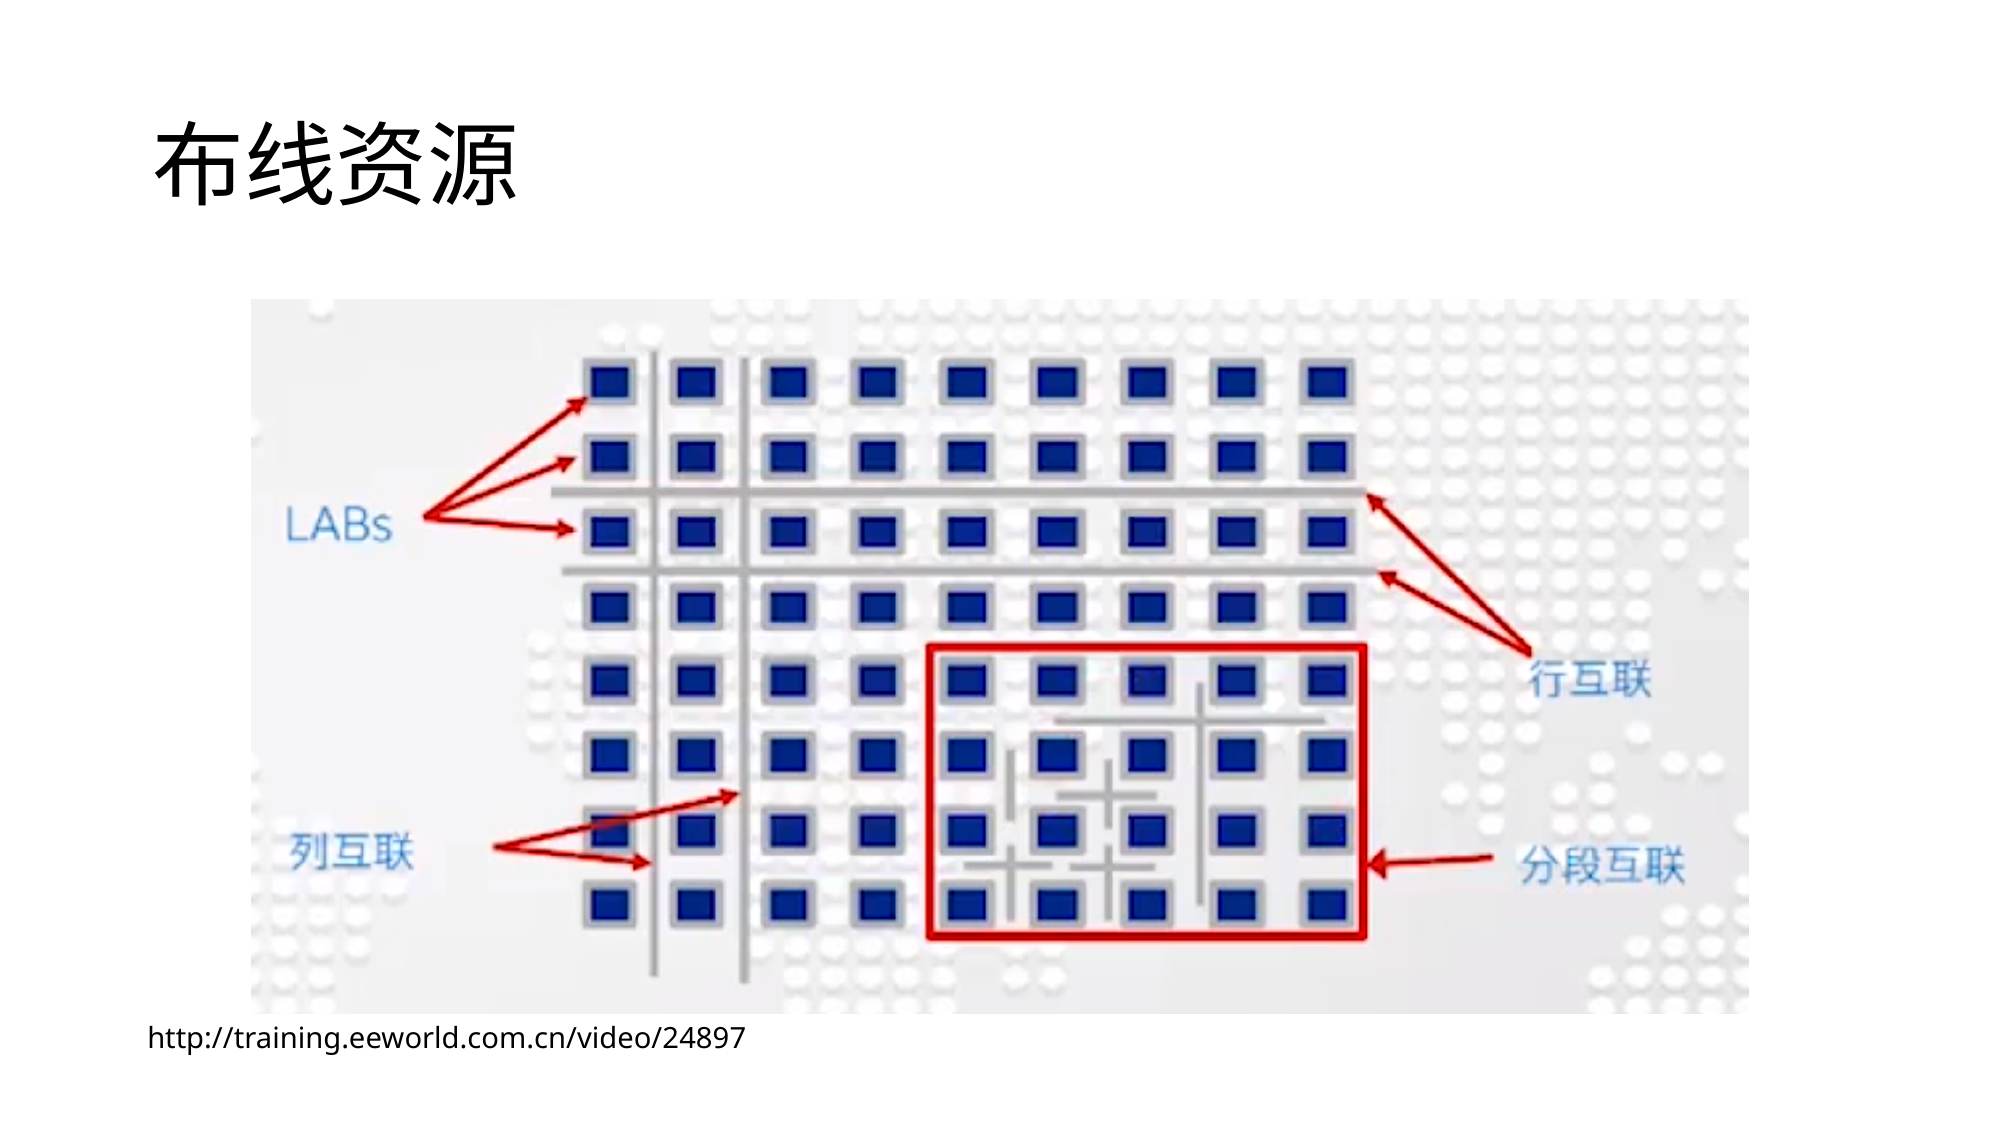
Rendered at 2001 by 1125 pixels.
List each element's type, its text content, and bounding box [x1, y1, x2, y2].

text_box http://training.eeworld.com.cn/video/24897 [132, 1011, 762, 1062]
title 布线资源 [137, 59, 1863, 278]
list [251, 299, 1749, 1014]
